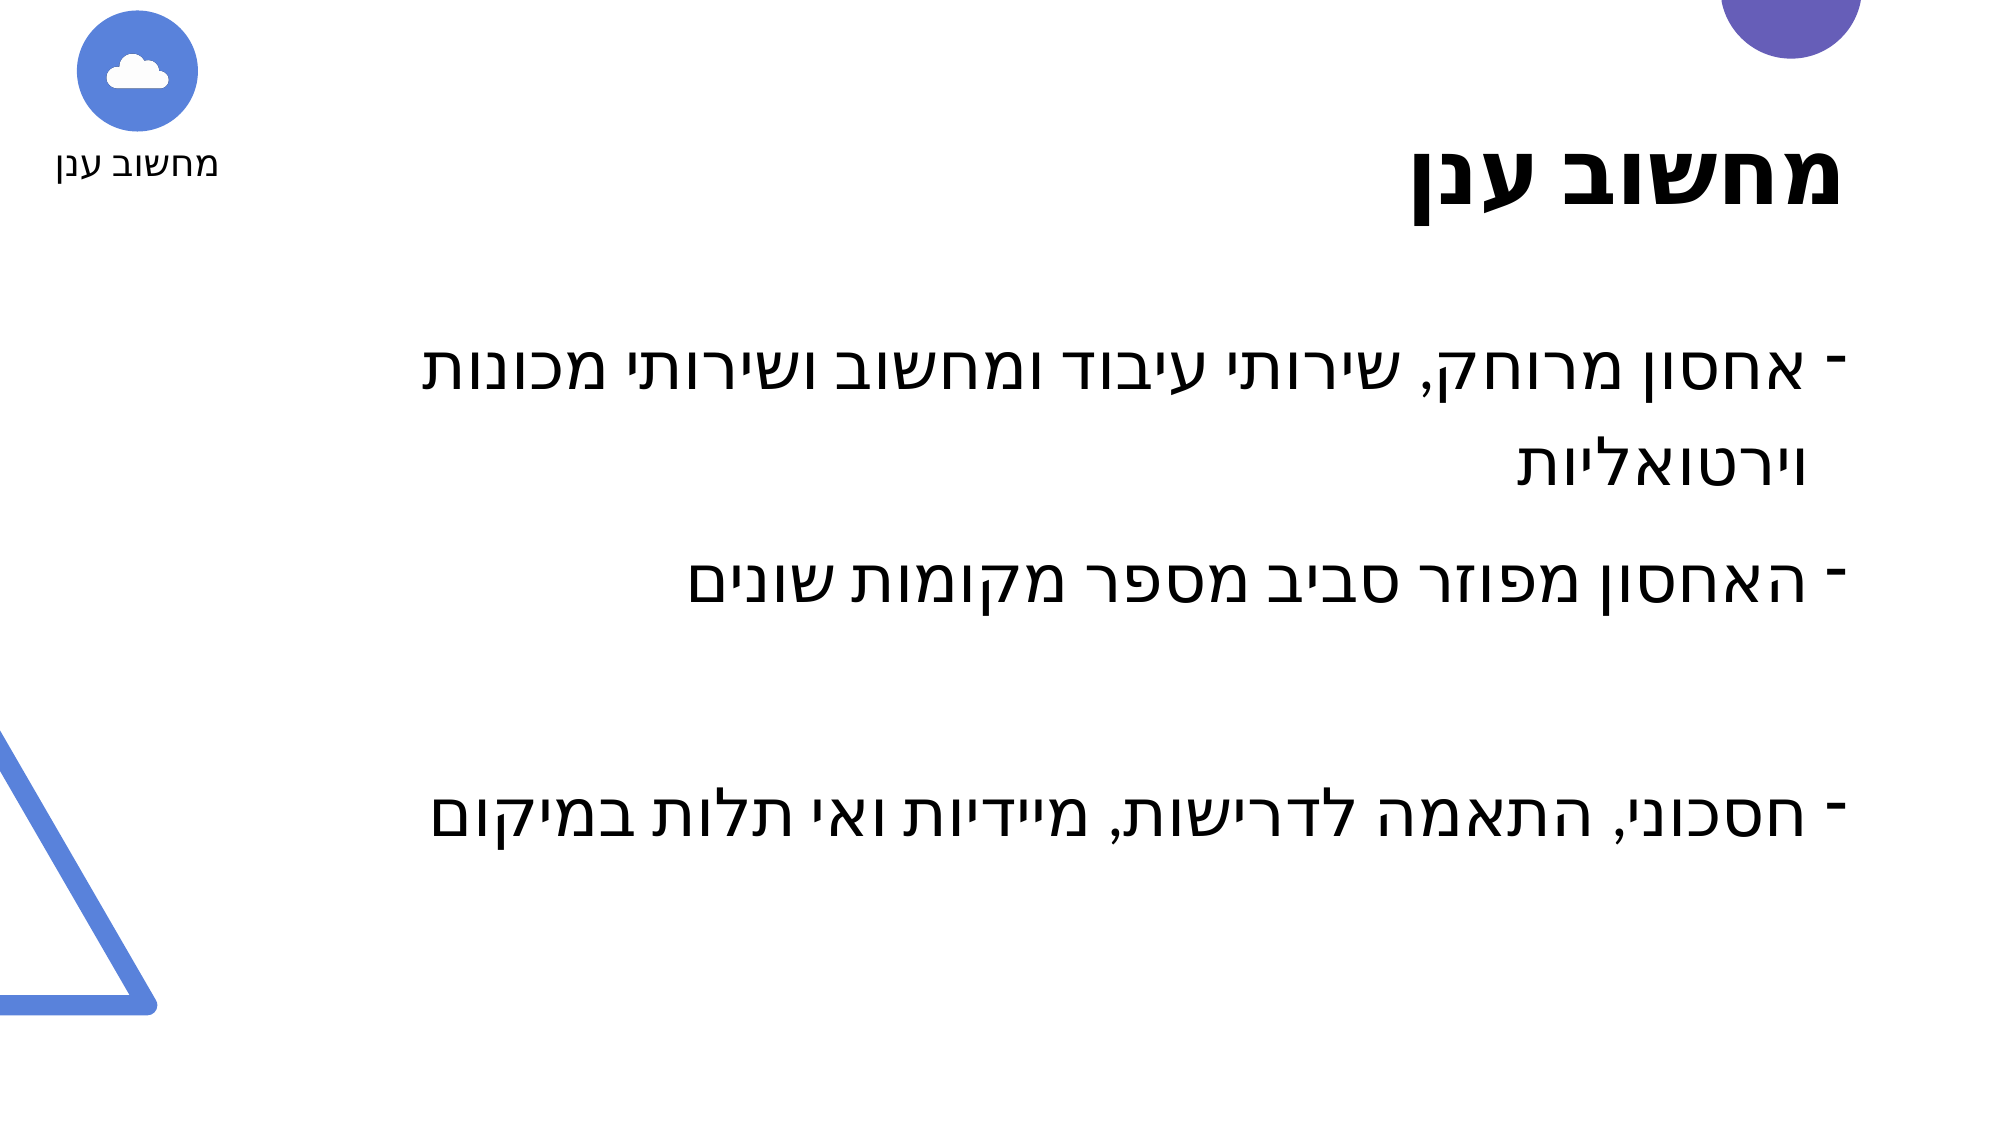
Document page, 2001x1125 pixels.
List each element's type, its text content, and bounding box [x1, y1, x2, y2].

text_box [47, 10, 227, 193]
list אחסון מרוחק, שירותי עיבוד ומחשוב ושירותי מכונות וירטואליות האחסון מפוזר סביב מספר מקומות שונים חסכוני, התאמה לדרישות, מיידיות ואי תלות במיקום [285, 299, 1863, 1044]
title מחשוב ענן [137, 66, 1863, 284]
